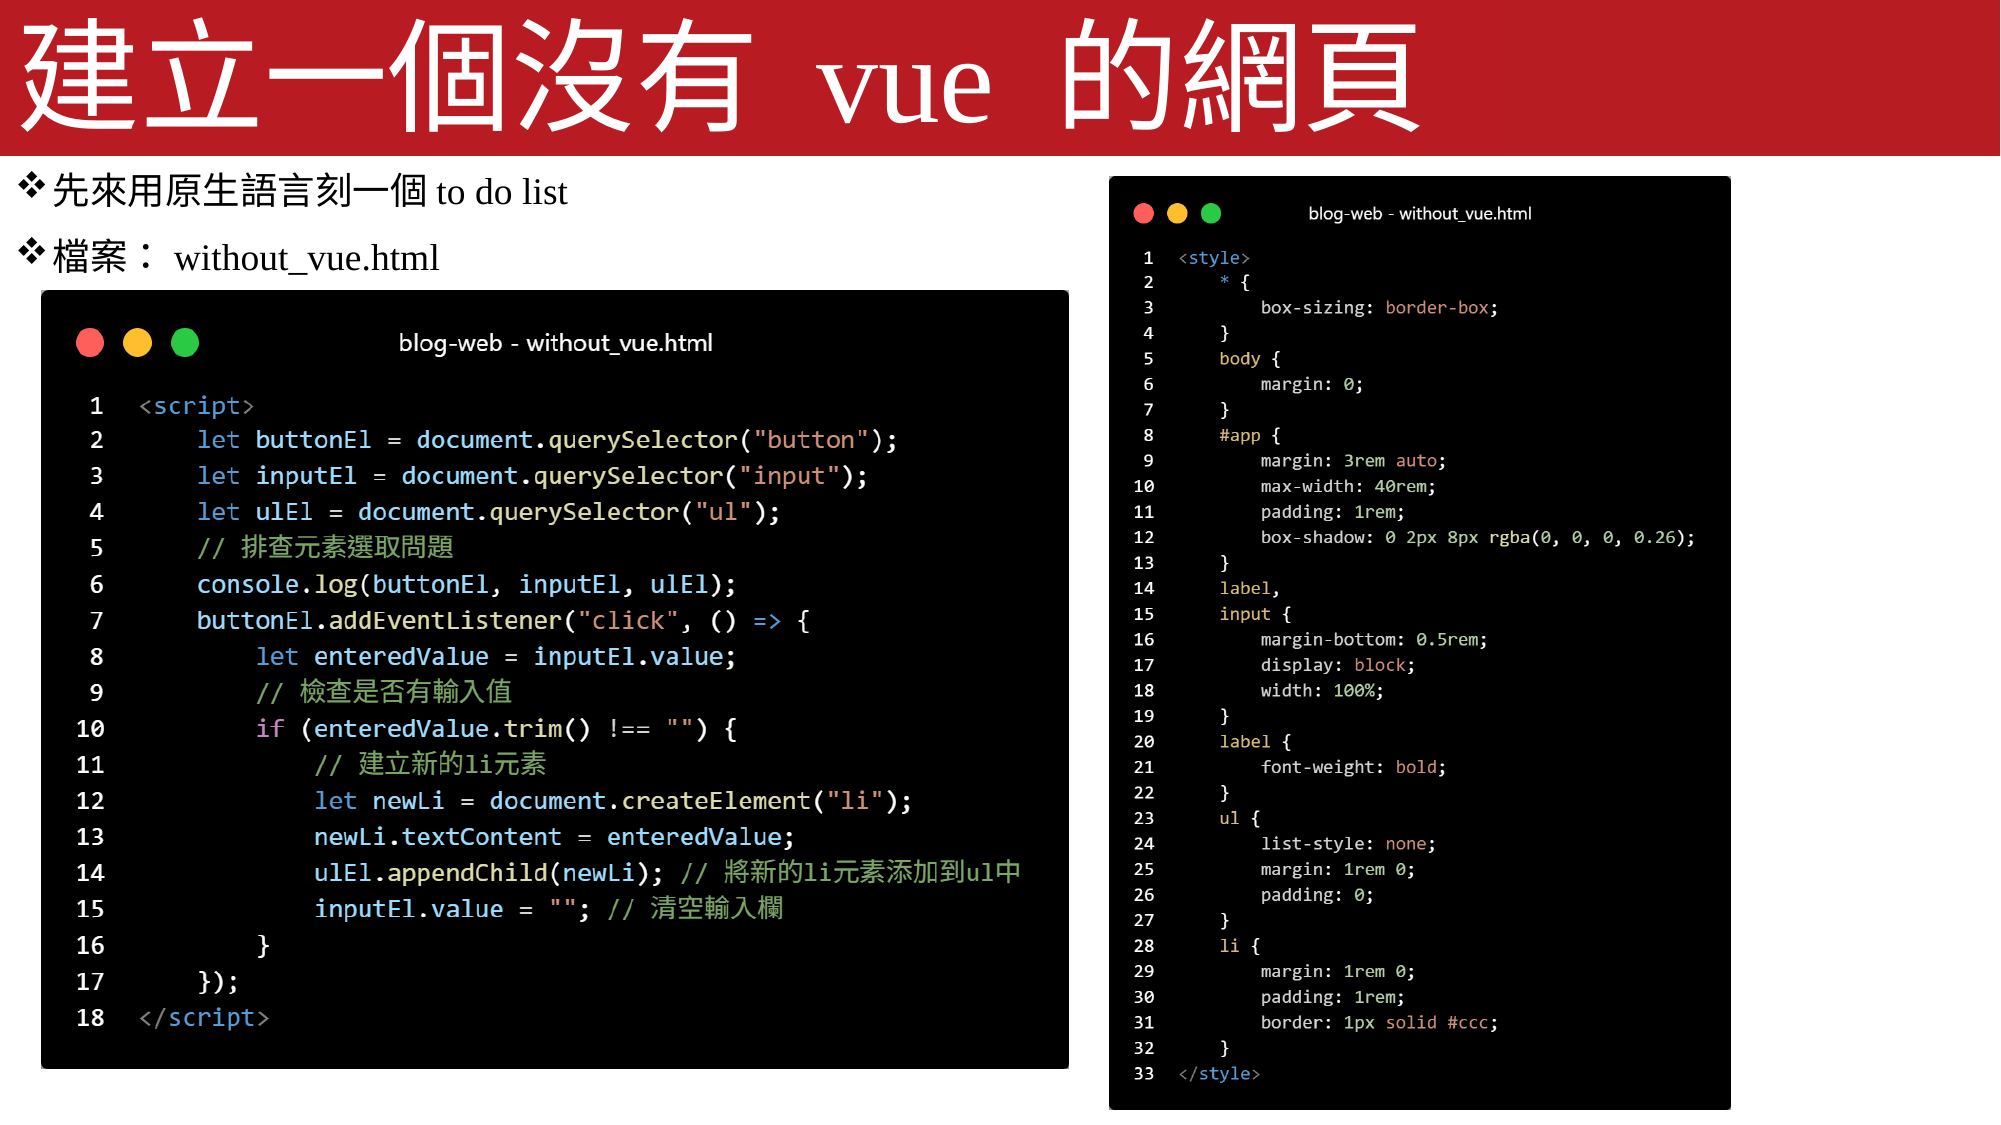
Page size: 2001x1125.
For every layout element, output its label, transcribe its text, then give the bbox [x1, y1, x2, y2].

list 先來用原生語言刻一個to do list 檔案：without_vue.html [0, 159, 1988, 987]
picture [1109, 176, 1731, 1110]
picture [41, 290, 1069, 1069]
title 建立一個沒有 vue 的網頁 [1, 0, 1727, 156]
